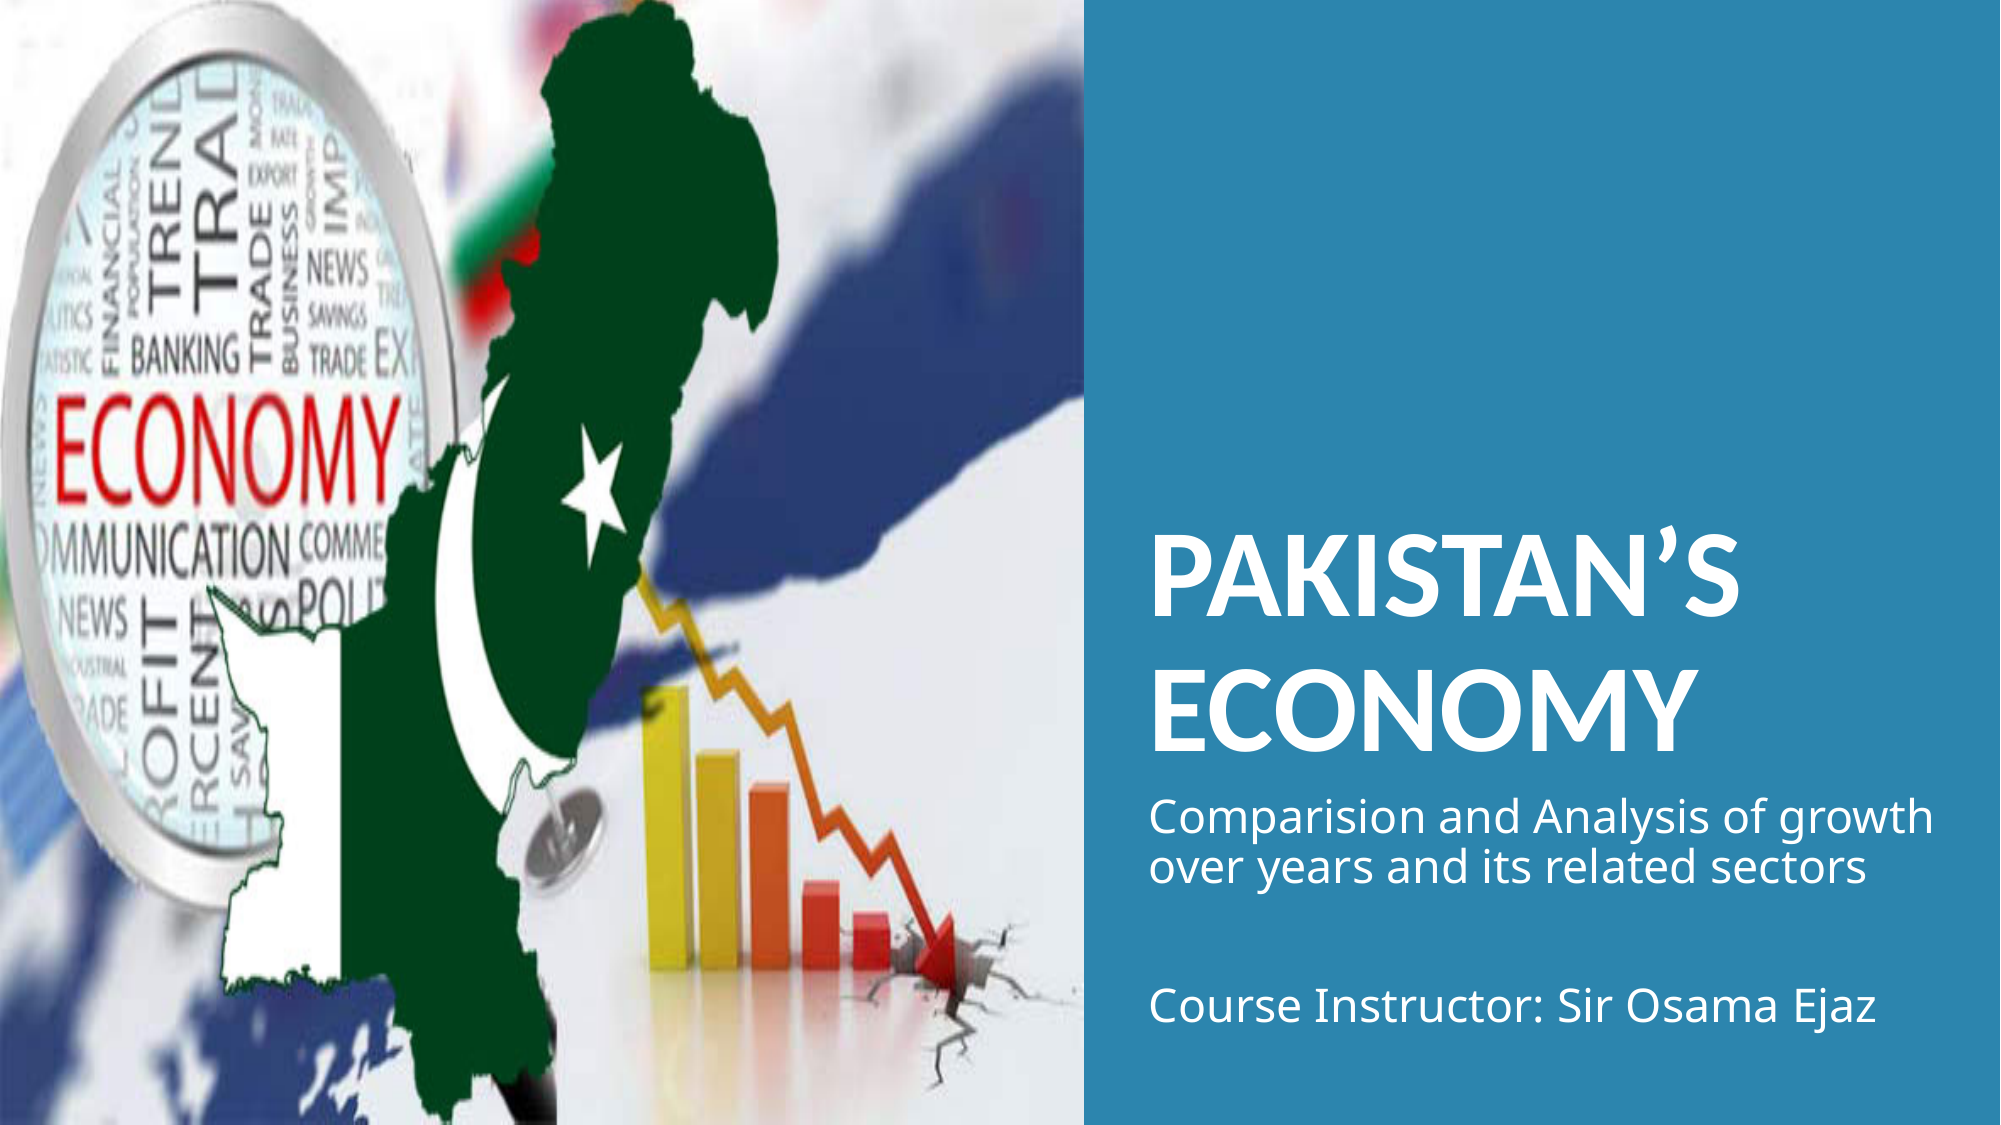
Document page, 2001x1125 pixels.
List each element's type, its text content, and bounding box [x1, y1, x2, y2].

title PAKISTAN’S ECONOMY [1133, 250, 1952, 786]
subtitle Comparision and Analysis of growth over years and its related sectors Course Instructor: Sir Osama Ejaz [1133, 786, 1952, 1088]
picture [0, 0, 1084, 1125]
